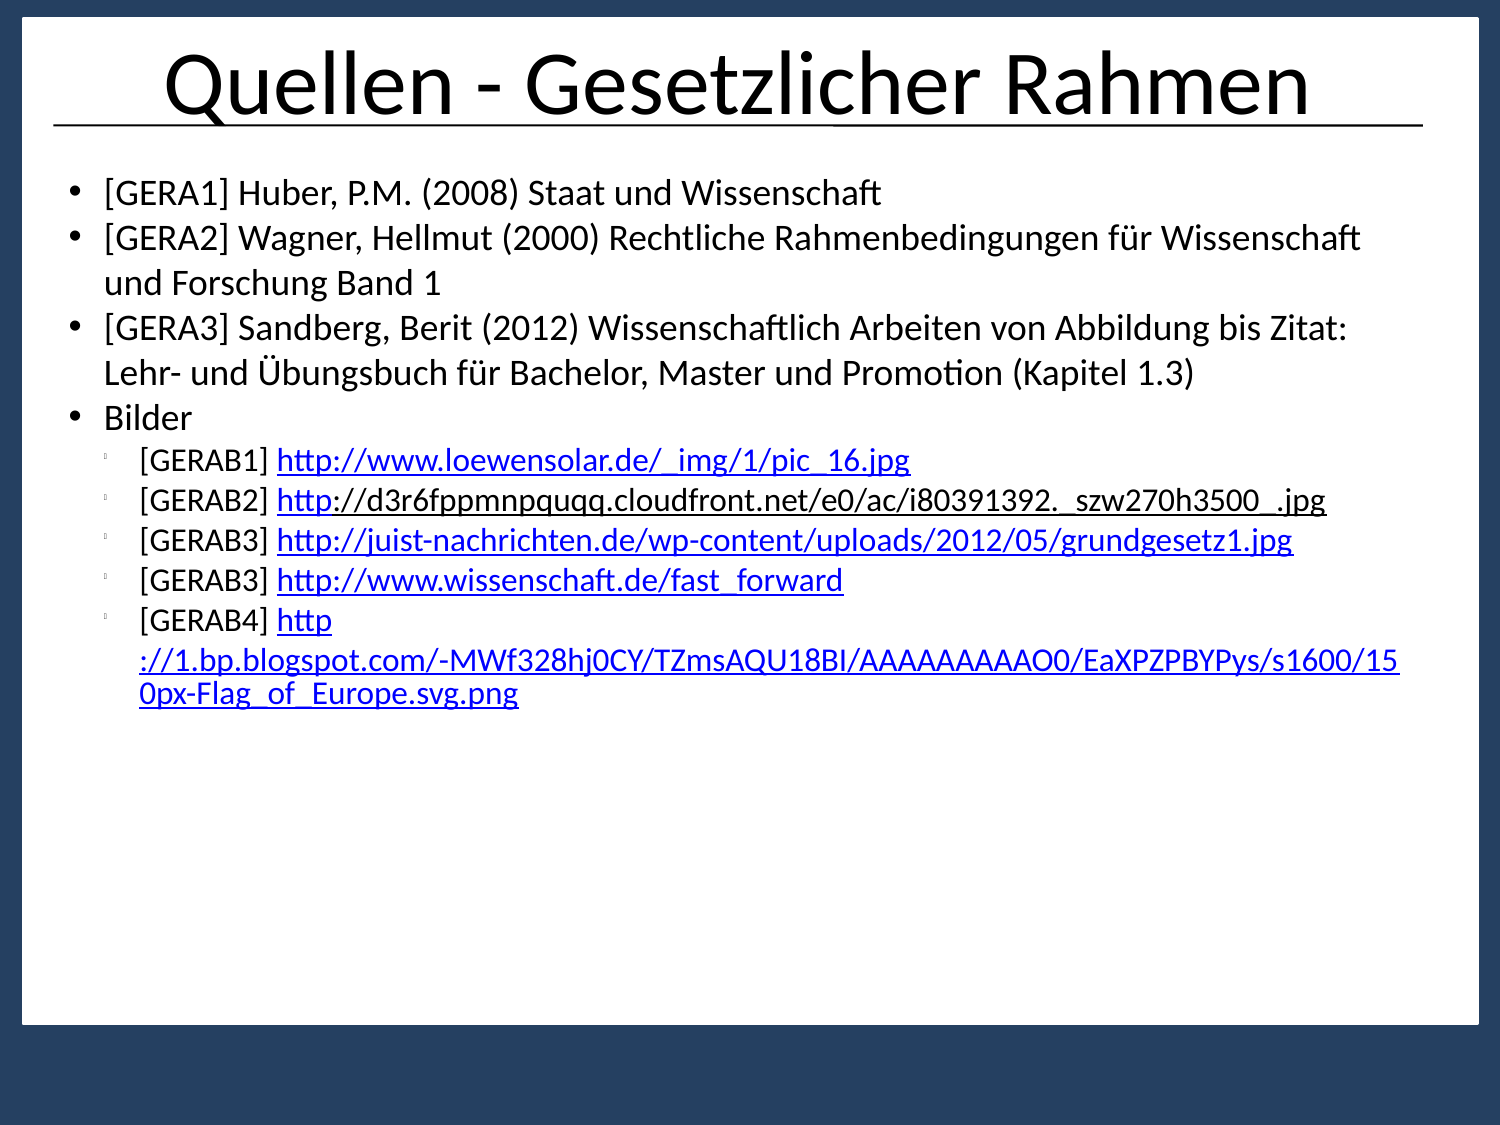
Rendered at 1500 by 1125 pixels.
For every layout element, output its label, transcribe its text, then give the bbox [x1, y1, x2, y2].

text_box Quellen - Gesetzlicher Rahmen [53, 30, 1425, 126]
text_box [GERA1] Huber, P.M. (2008) Staat und Wissenschaft [GERA2] Wagner, Hellmut (2000) Rechtliche Rahmenbedingungen für Wissenschaft und Forschung Band 1 [GERA3] Sandberg, Berit (2012) Wissenschaftlich Arbeiten von Abbildung bis Zitat: Lehr- und Übungsbuch für Bachelor, Master und Promotion (Kapitel 1.3) Bilder [GERAB1] http://www.loewensolar.de/_img/1/pic_16.jpg [GERAB2] http://d3r6fppmnpquqq.cloudfront.net/e0/ac/i80391392._szw270h3500_.jpg [GERAB3] http://juist-nachrichten.de/wp-content/uploads/2012/05/grundgesetz1.jpg [GERAB3] http://www.wissenschaft.de/fast_forward [GERAB4] http://1.bp.blogspot.com/-MWf328hj0CY/TZmsAQU18BI/AAAAAAAAAO0/EaXPZPBYPys/s1600/150px-Flag_of_Europe.svg.png [53, 160, 1425, 953]
